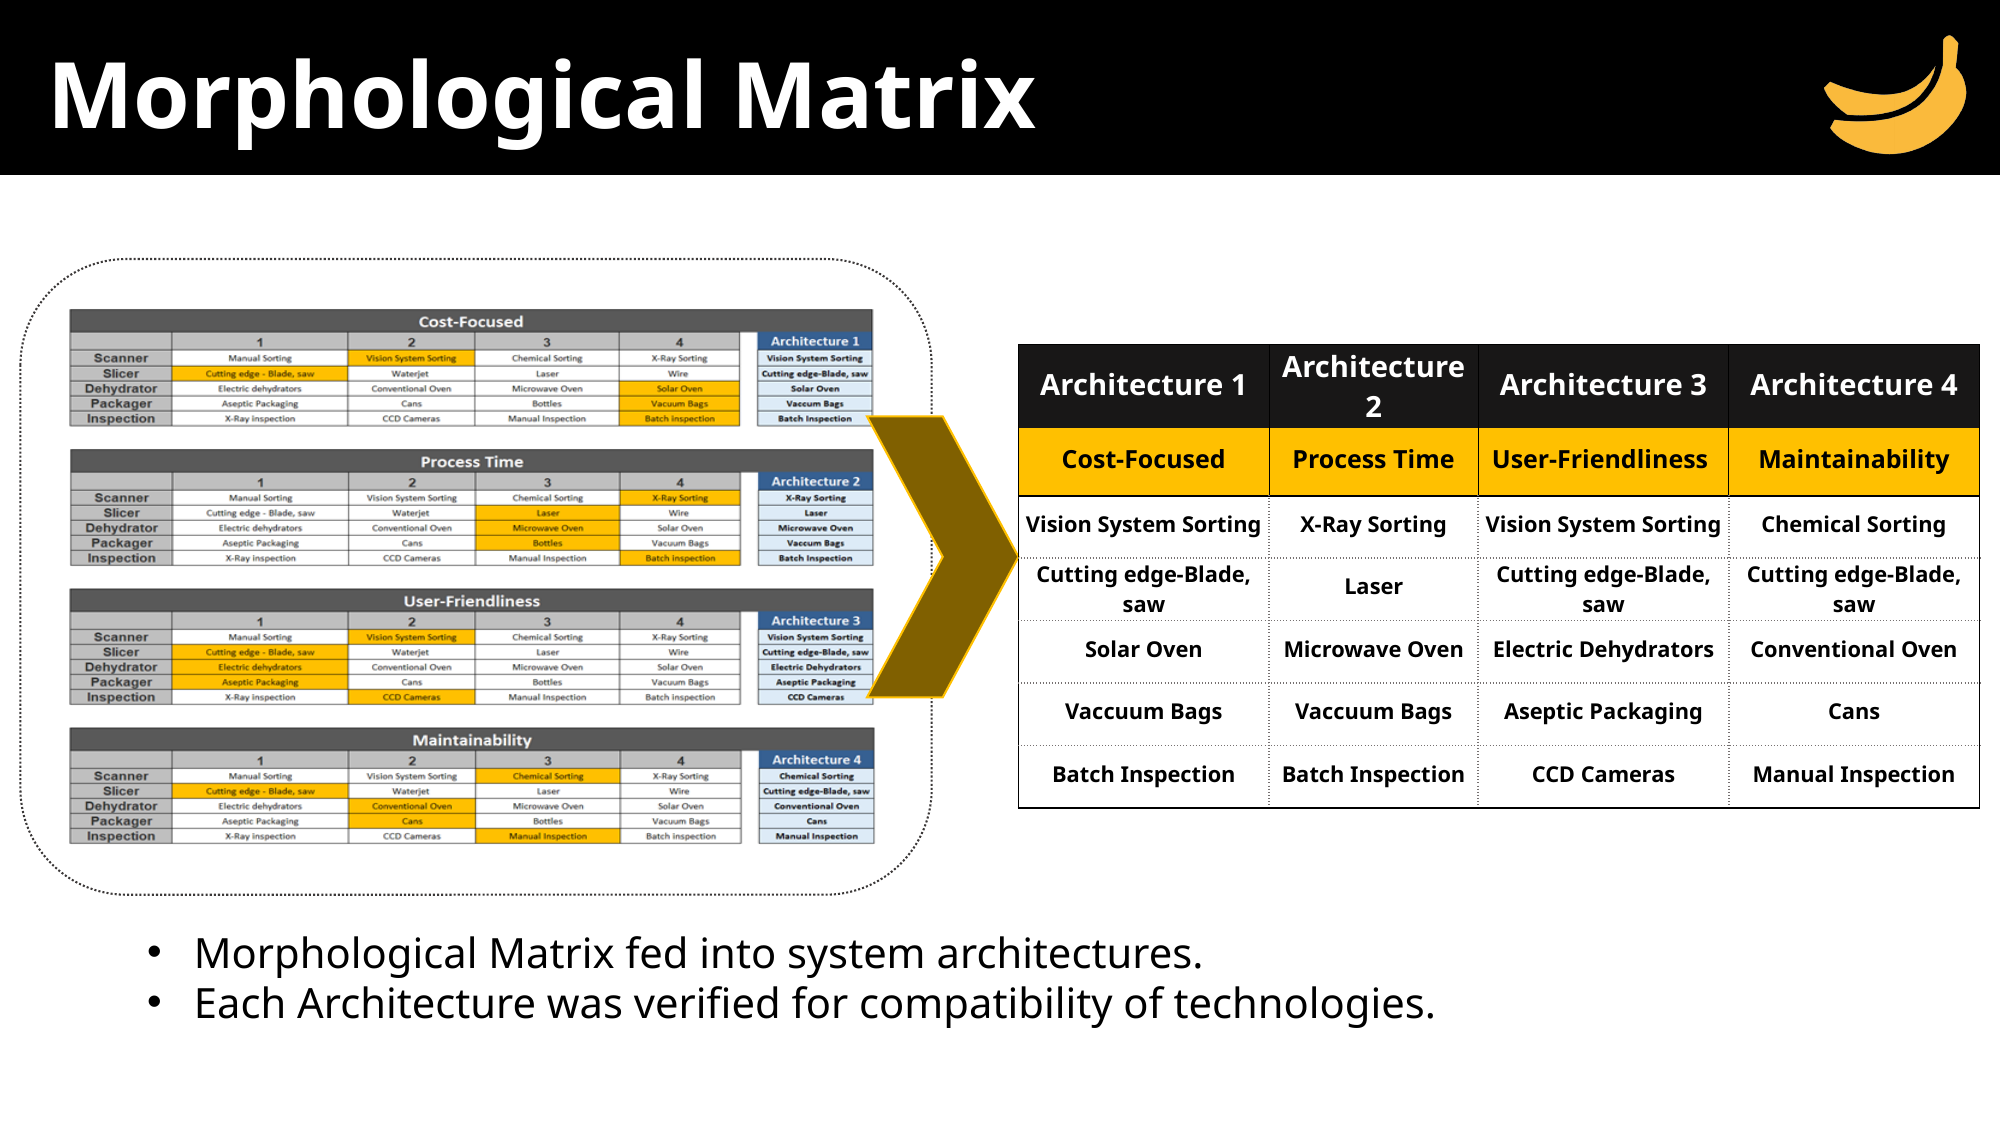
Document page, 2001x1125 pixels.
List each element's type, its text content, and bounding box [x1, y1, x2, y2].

table_cell Vaccuum Bags [1019, 683, 1269, 745]
table_cell Vision System Sorting [1019, 497, 1269, 558]
table_cell Electric Dehydrators [1478, 621, 1729, 683]
table_cell Vaccuum Bags [1269, 683, 1478, 745]
table_cell Cutting edge-Blade, saw [1019, 558, 1269, 621]
table_header Architecture 3 [1479, 345, 1728, 428]
table_cell User-Friendliness [1479, 428, 1728, 495]
text_box [877, 415, 1018, 699]
table_cell Conventional Oven [1729, 621, 1979, 683]
table_cell Microwave Oven [1269, 621, 1478, 683]
table_cell Vision System Sorting [1478, 497, 1729, 558]
table_cell Solar Oven [1019, 621, 1269, 683]
table_cell Cutting edge-Blade, saw [1729, 558, 1979, 621]
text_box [67, 307, 877, 846]
table_cell X-Ray Sorting [1269, 497, 1478, 558]
table_header Architecture 2 [1270, 345, 1478, 428]
table_cell Process Time [1270, 428, 1478, 495]
table_cell Manual Inspection [1729, 745, 1979, 807]
table_header Architecture 4 [1729, 345, 1979, 428]
title Morphological Matrix [32, 22, 1758, 175]
table_header Architecture 1 [1019, 345, 1269, 428]
table_cell Aseptic Packaging [1478, 683, 1729, 745]
table_cell Chemical Sorting [1729, 497, 1979, 558]
text_box Morphological Matrix fed into system architectures. Each Architecture was verified for compatibility of technologies. [131, 918, 1929, 1084]
table_cell CCD Cameras [1478, 745, 1729, 807]
table_cell Laser [1269, 558, 1478, 621]
table_cell Batch Inspection [1269, 745, 1478, 807]
text_box [19, 257, 933, 896]
table_cell Batch Inspection [1019, 745, 1269, 807]
picture [1740, 0, 2001, 197]
table_cell Cost-Focused [1019, 428, 1269, 495]
table_cell Maintainability [1729, 428, 1979, 495]
table_cell Cans [1729, 683, 1979, 745]
table_cell Cutting edge-Blade, saw [1478, 558, 1729, 621]
